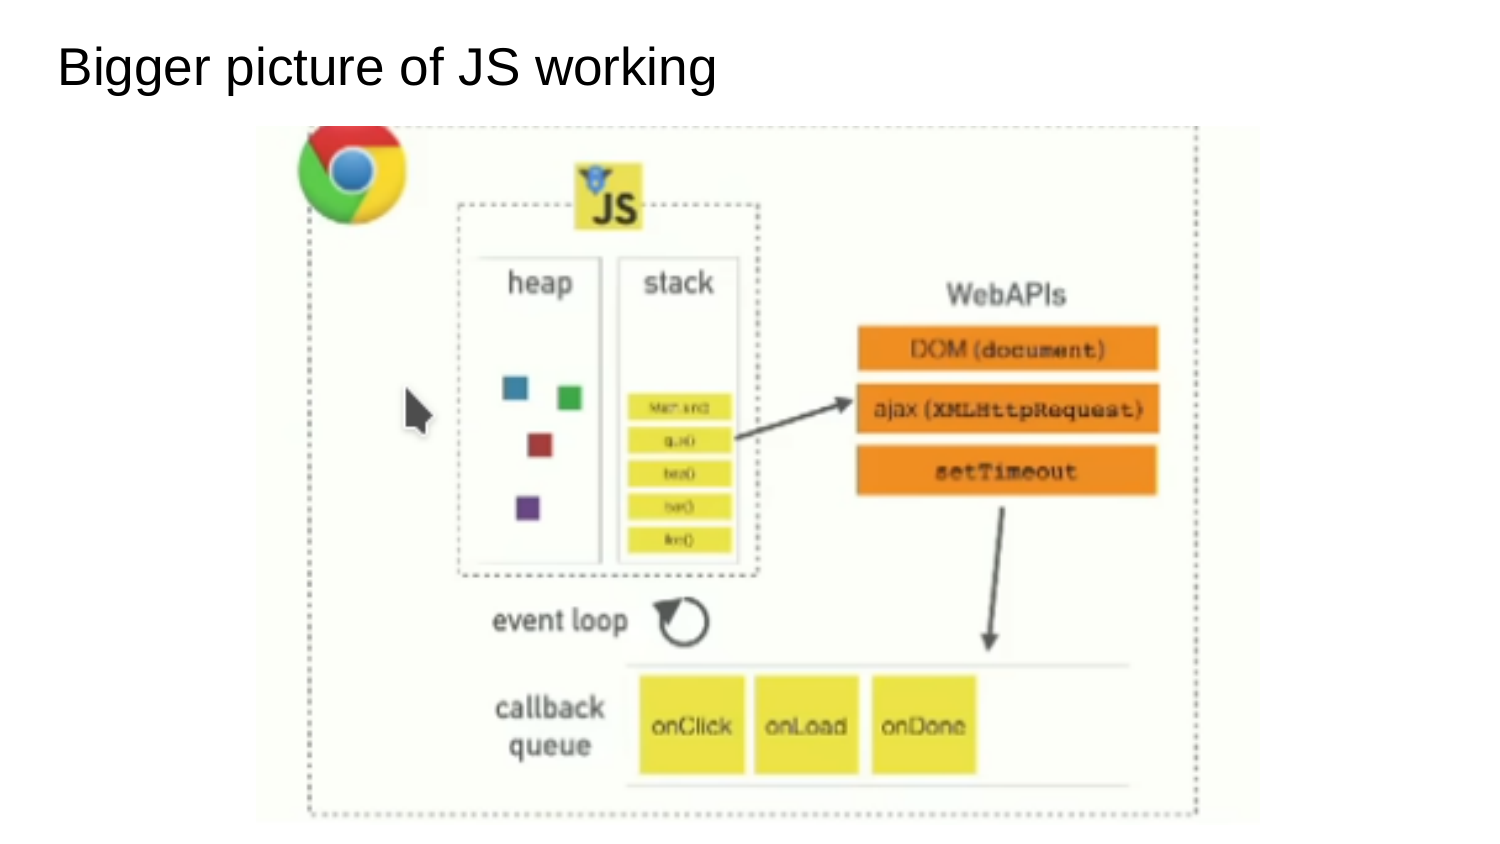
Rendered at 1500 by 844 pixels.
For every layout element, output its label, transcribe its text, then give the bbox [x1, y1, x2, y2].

picture [256, 126, 1261, 825]
title Bigger picture of JS working [42, 17, 1441, 112]
